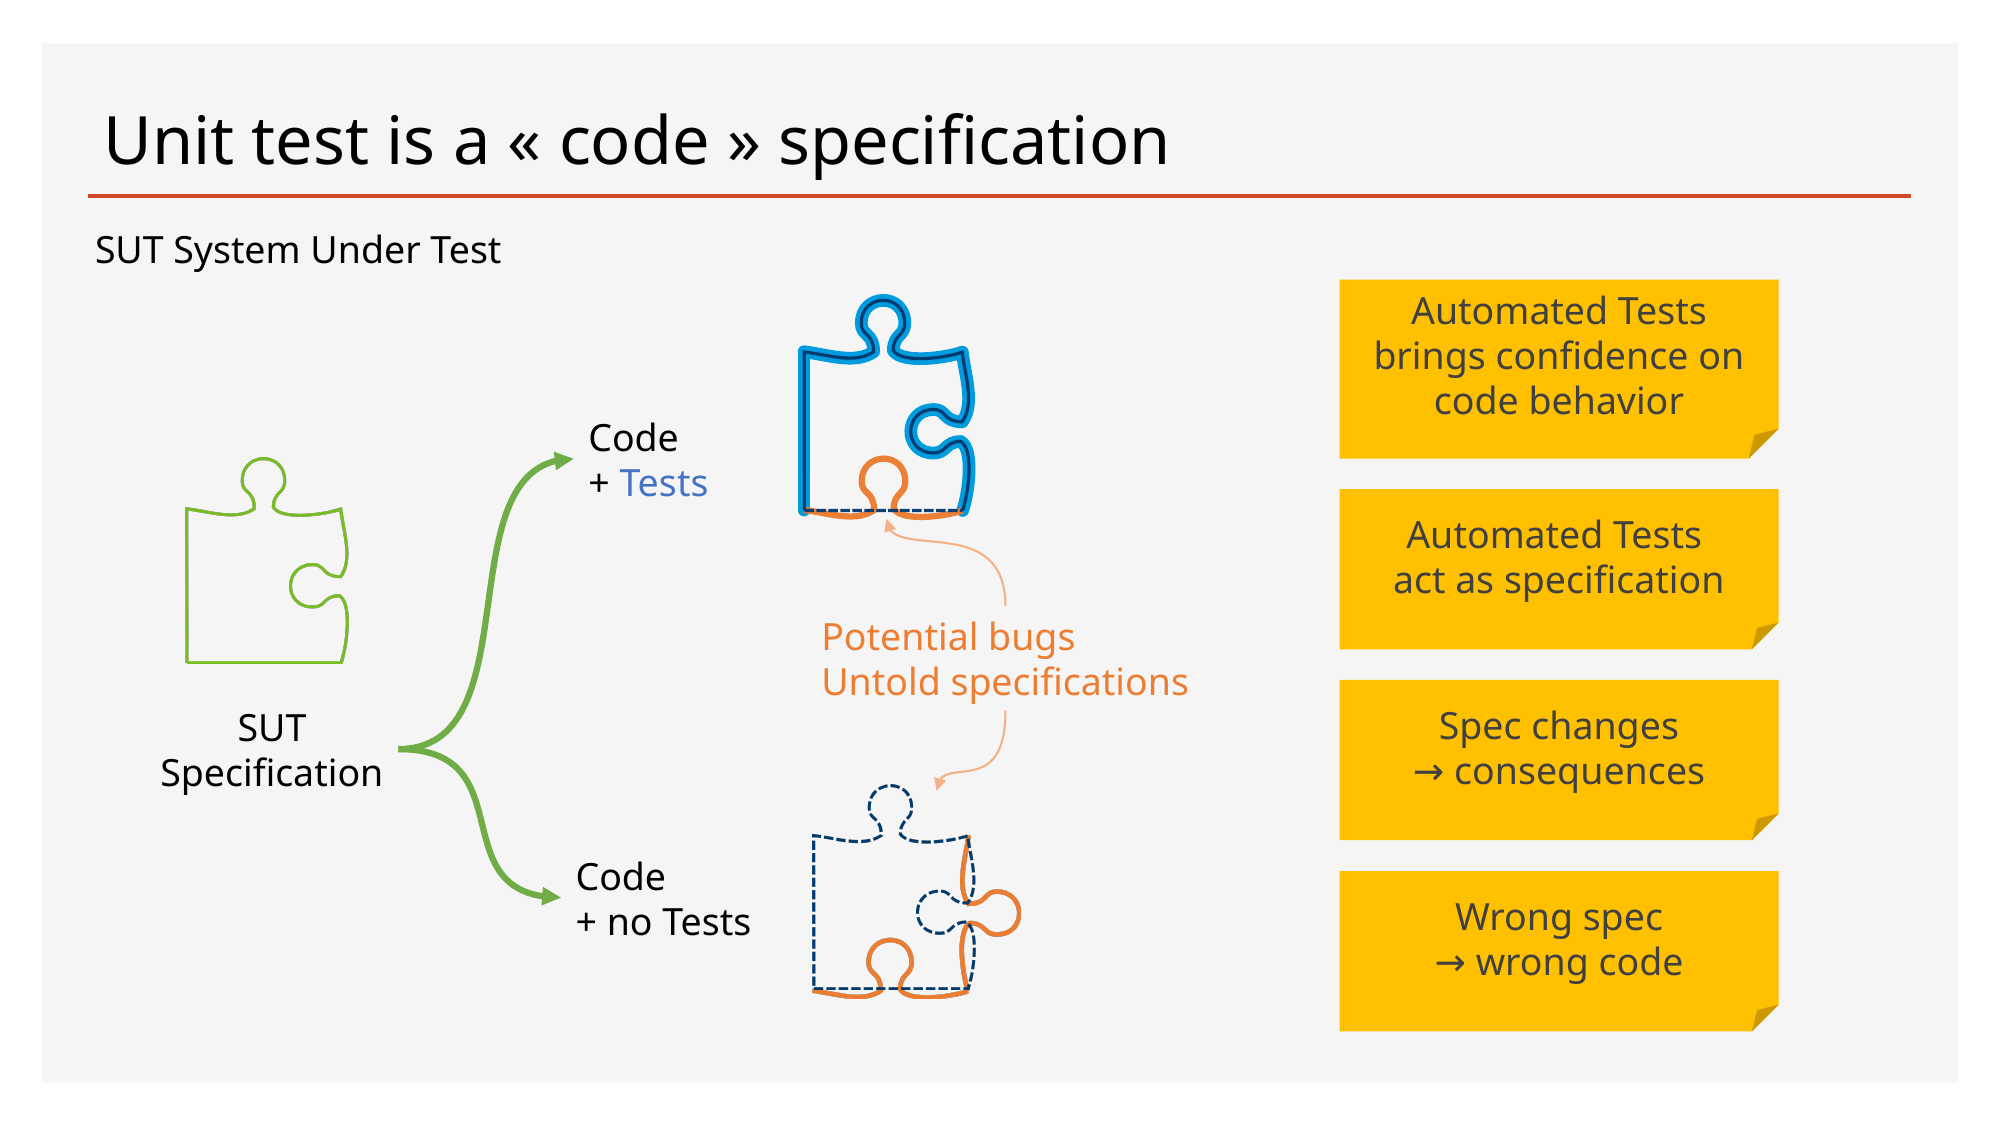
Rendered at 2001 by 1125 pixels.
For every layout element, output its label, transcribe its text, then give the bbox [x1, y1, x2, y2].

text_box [394, 750, 561, 899]
text_box SUT System Under Test [80, 219, 517, 279]
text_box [931, 716, 1011, 786]
text_box Spec changes → consequences [1339, 679, 1779, 841]
text_box Automated Tests act as specification [1339, 489, 1779, 650]
text_box [822, 511, 869, 517]
title Unit test is a « code » specification [88, 59, 1912, 187]
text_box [804, 300, 970, 511]
text_box SUT Specification [145, 696, 394, 802]
picture [185, 457, 349, 664]
text_box Code + no Tests [560, 845, 767, 950]
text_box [394, 459, 573, 750]
text_box Wrong spec → wrong code [1339, 871, 1779, 1032]
text_box Code + Tests [573, 406, 724, 512]
text_box Automated Tests brings confidence on code behavior [1339, 279, 1779, 459]
text_box Potential bugs Untold specifications [806, 605, 1205, 711]
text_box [902, 502, 990, 623]
picture [812, 784, 1021, 999]
